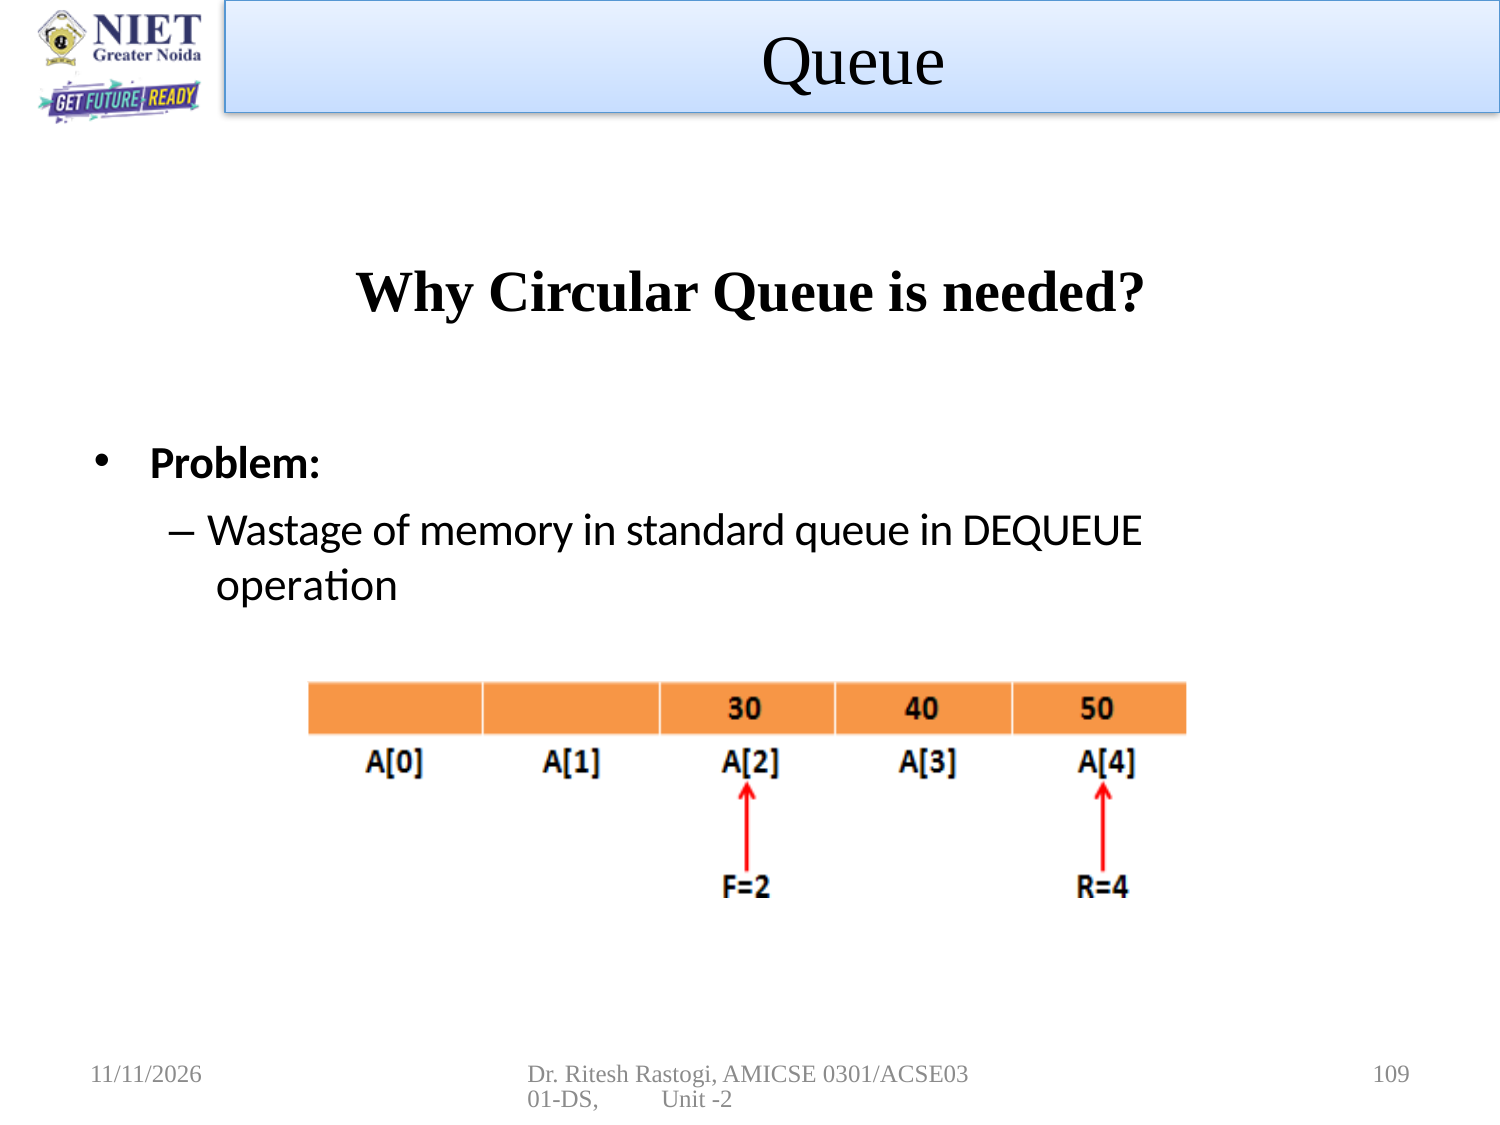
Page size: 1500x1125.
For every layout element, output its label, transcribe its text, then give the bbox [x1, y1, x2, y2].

text_box Problem: – Wastage of memory in standard queue in DEQUEUE operation [91, 415, 1231, 610]
footer Dr. Ritesh Rastogi, AMICSE 0301/ACSE0301-DS, Unit -2 [512, 1042, 988, 1103]
text_box Queue [238, 0, 1500, 113]
title Why Circular Queue is needed? [163, 192, 1337, 383]
picture [0, 0, 238, 135]
slide_number 109 [1074, 1042, 1425, 1103]
text_box [307, 681, 1187, 898]
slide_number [75, 1042, 425, 1103]
